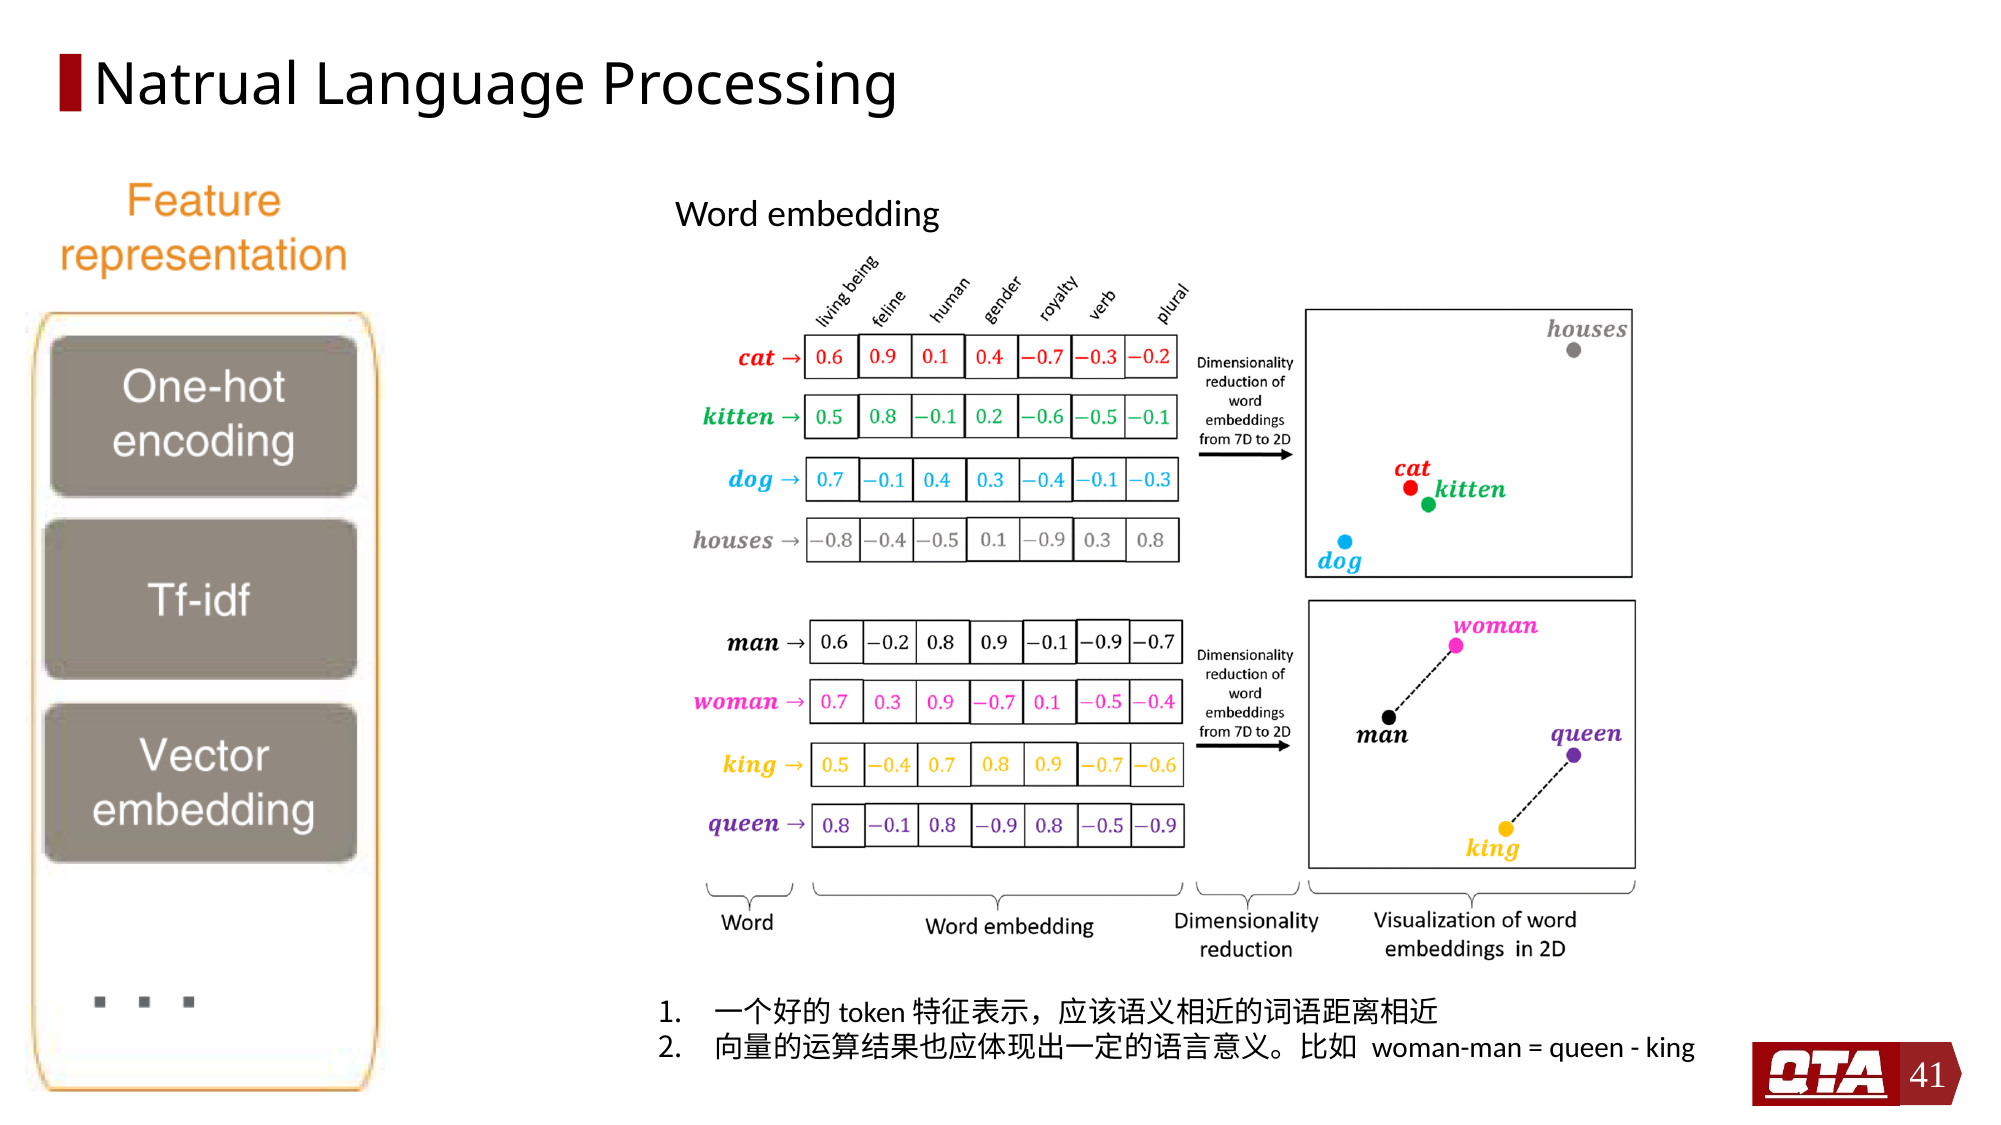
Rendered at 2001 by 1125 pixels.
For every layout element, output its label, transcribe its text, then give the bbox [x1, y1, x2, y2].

slide_number 41 [1511, 1042, 1962, 1103]
text_box Word embedding [660, 181, 1690, 241]
text_box 一个好的token特征表示，应该语义相近的词语距离相近 向量的运算结果也应体现出一定的语言意义。比如 woman-man = queen - king [643, 986, 1844, 1071]
title Natrual Language Processing [78, 0, 1775, 174]
picture [691, 254, 1638, 962]
picture [25, 163, 386, 1103]
